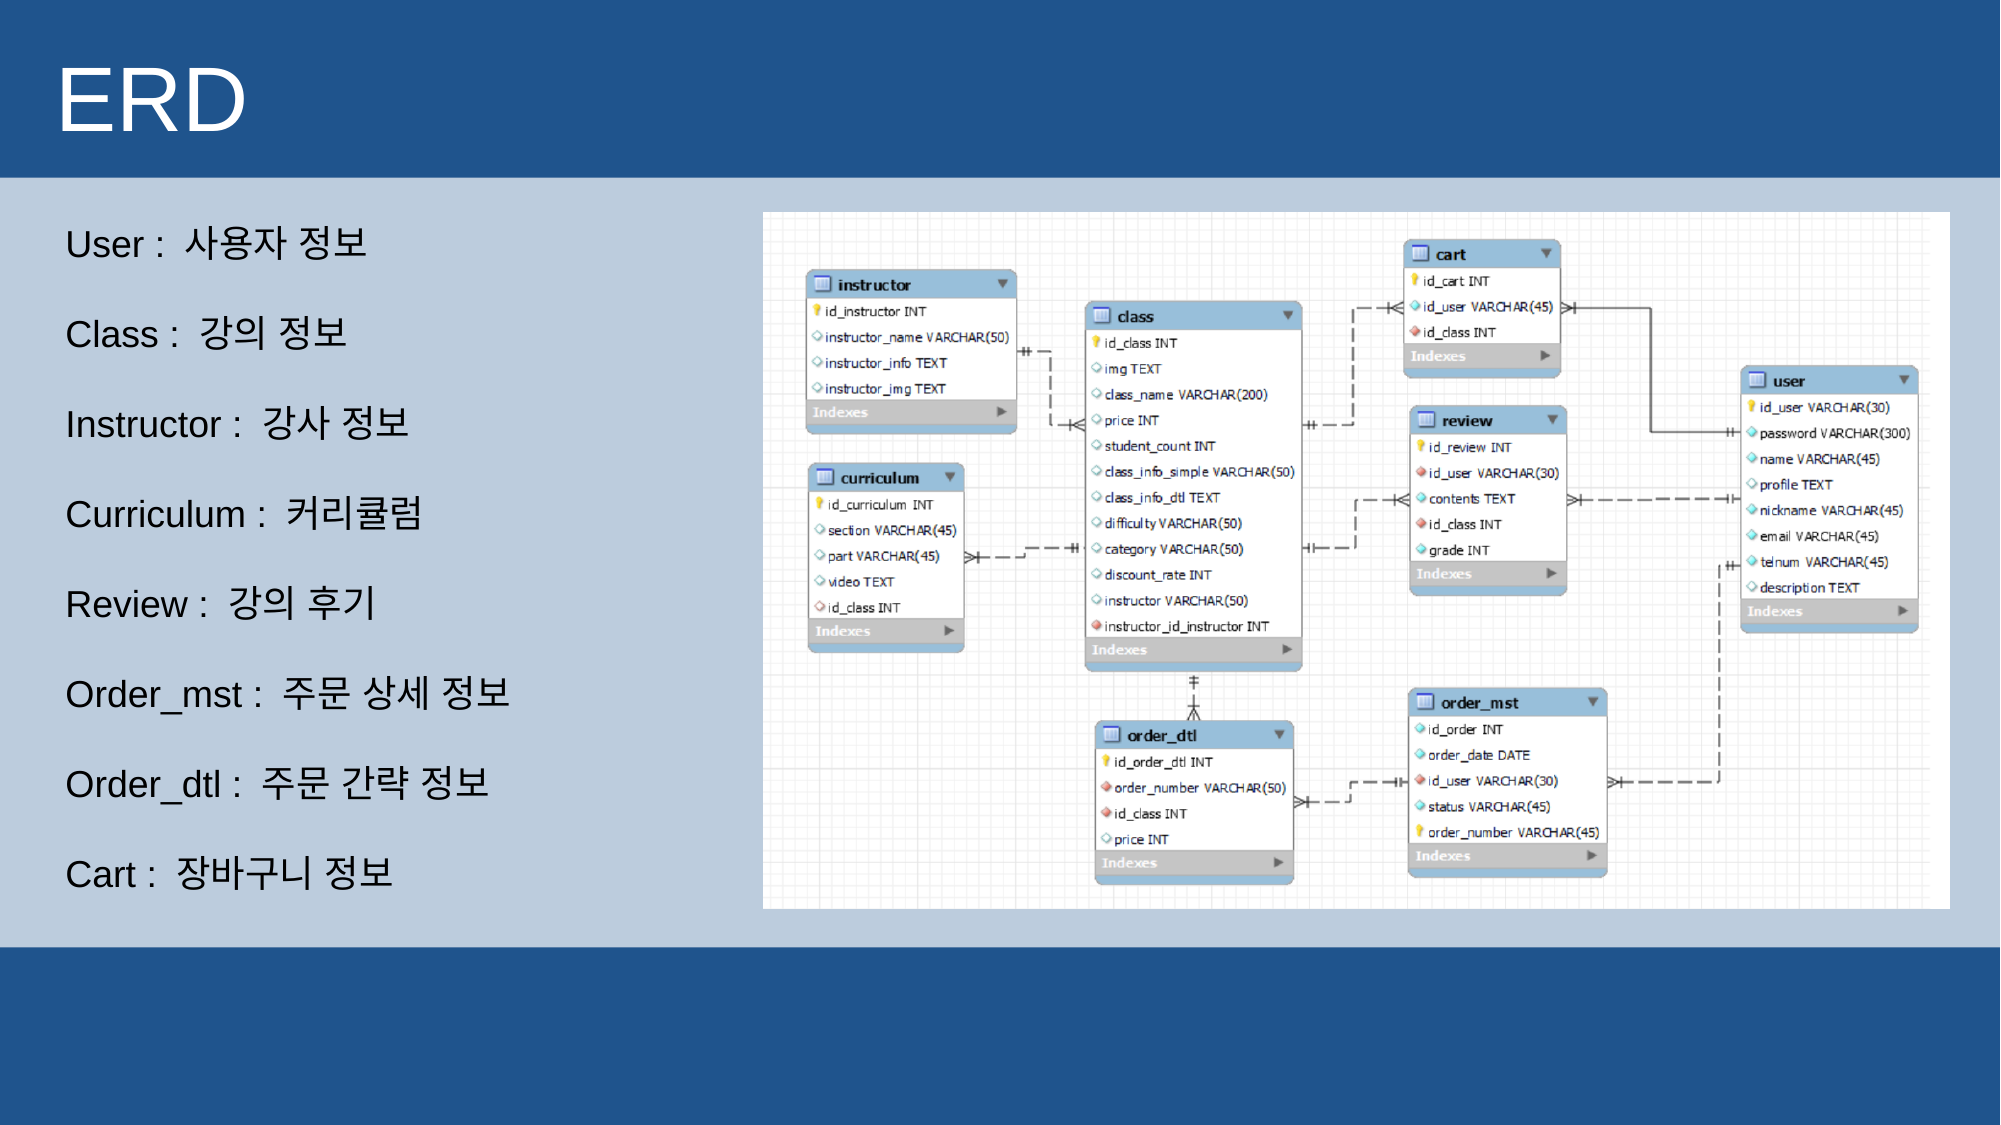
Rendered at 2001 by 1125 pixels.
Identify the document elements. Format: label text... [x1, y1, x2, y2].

text_box ERD [40, 32, 437, 157]
picture [763, 212, 1950, 909]
text_box User : 사용자 정보 Class : 강의 정보 Instructor : 강사 정보 Curriculum : 커리큘럼 Review : 강의 후기 Order_mst : 주문 상세 정보 Order_dtl : 주문 간략 정보 Cart : 장바구니 정보 [50, 212, 526, 902]
